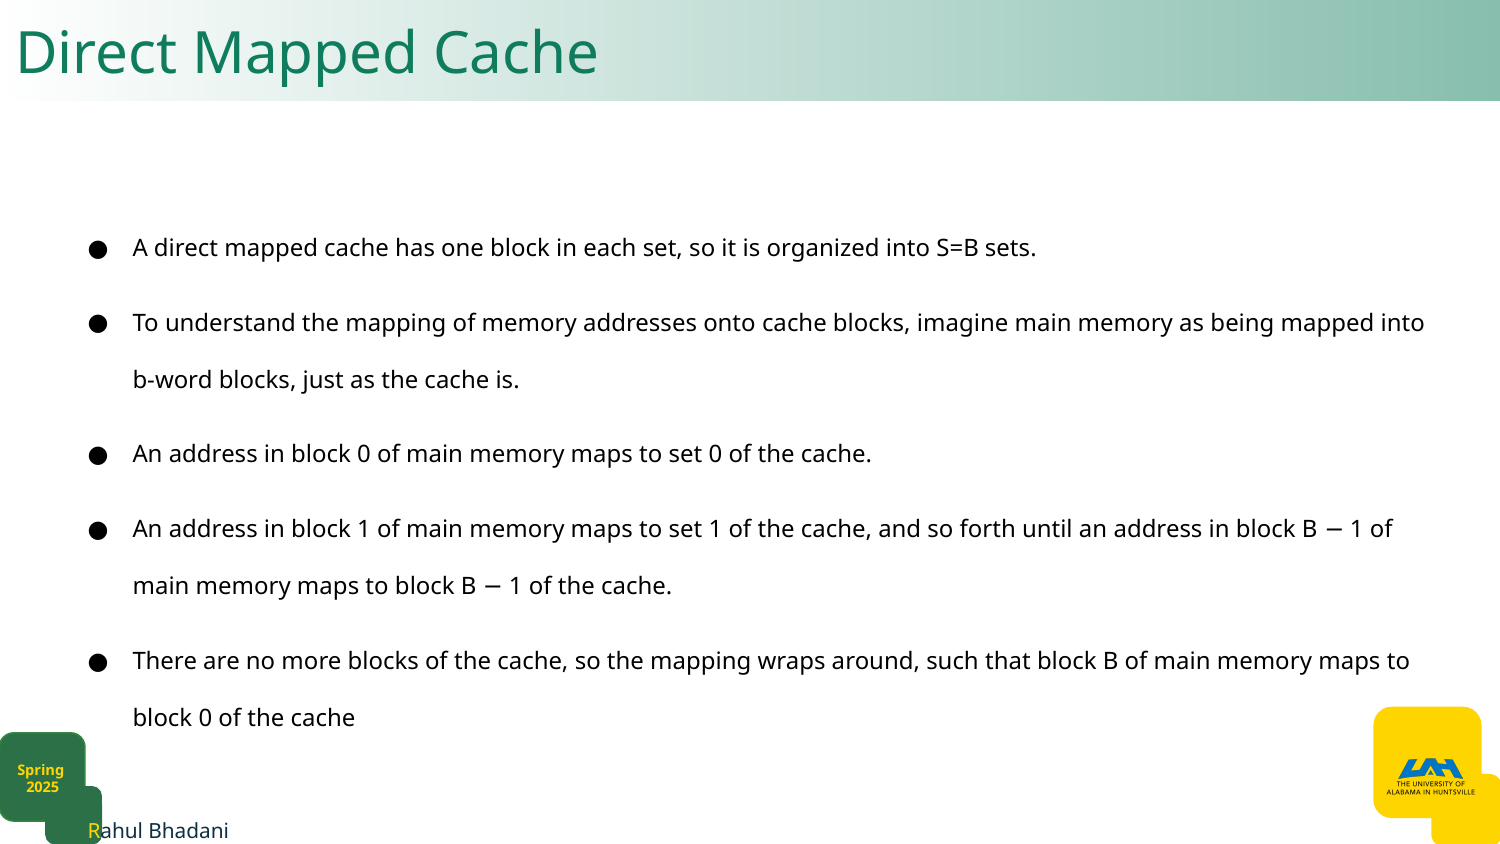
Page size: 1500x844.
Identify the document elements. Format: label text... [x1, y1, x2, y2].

title Direct Mapped Cache​ [0, 0, 1500, 101]
picture [1386, 758, 1475, 795]
list A direct mapped cache has one block in each set, so it is organized into S=B sets. To understand the mapping of memory addresses onto cache blocks, imagine main memory as being mapped into b-word blocks, just as the cache is. An address in block 0 of main memory maps to set 0 of the cache. An address in block 1 of main memory maps to set 1 of the cache, and so forth until an address in block B − 1 of main memory maps to block B − 1 of the cache. There are no more blocks of the cache, so the mapping wraps around, such that block B of main memory maps to block 0 of the cache [51, 189, 1449, 750]
